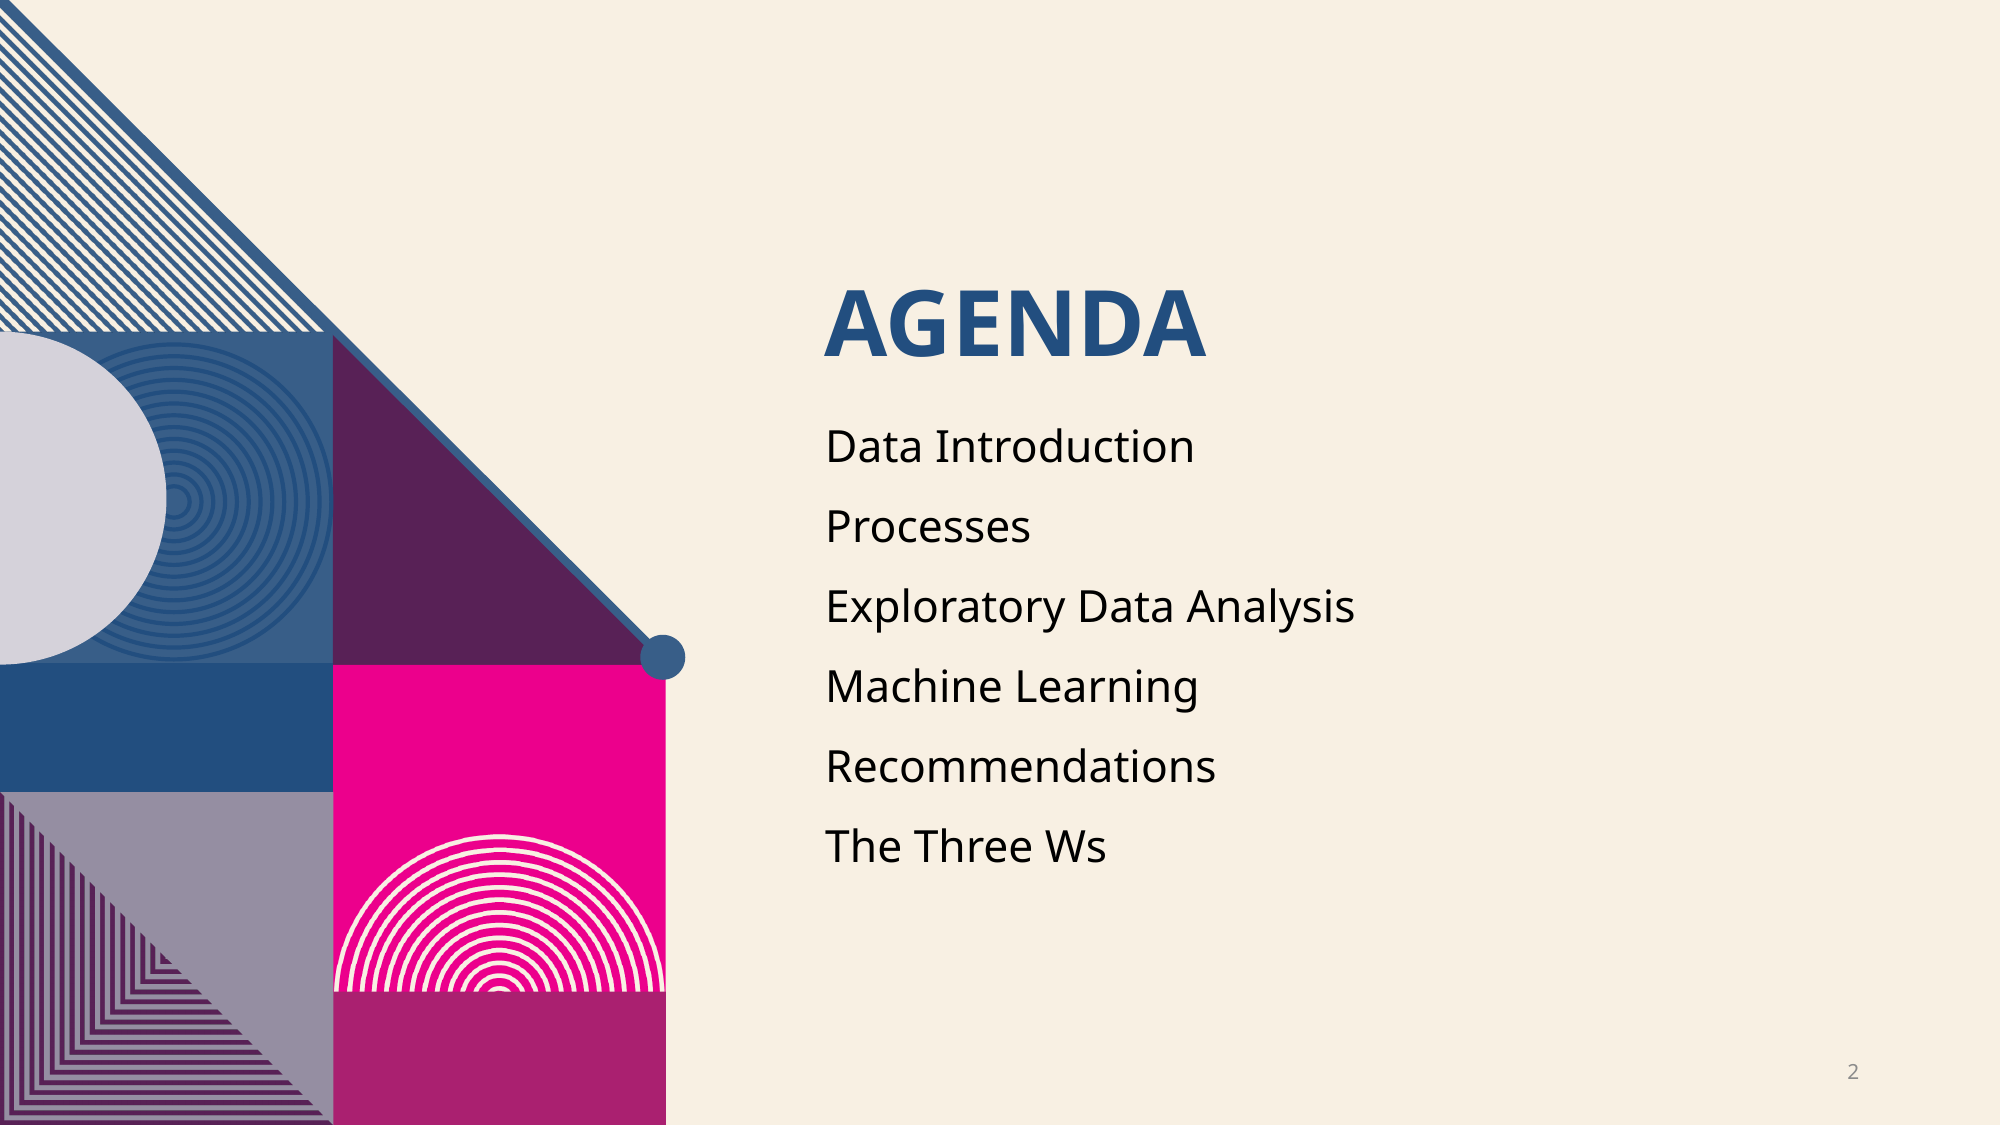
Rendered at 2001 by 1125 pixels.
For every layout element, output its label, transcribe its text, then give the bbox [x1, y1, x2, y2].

picture [0, 792, 333, 1125]
picture [334, 834, 665, 991]
slide_number 2 [1799, 1042, 1875, 1103]
title Agenda [809, 70, 1850, 384]
picture [0, 4, 330, 333]
picture [10, 0, 332, 321]
list Data Introduction Processes Exploratory Data Analysis Machine Learning Recommendations The Three Ws [810, 383, 1850, 881]
